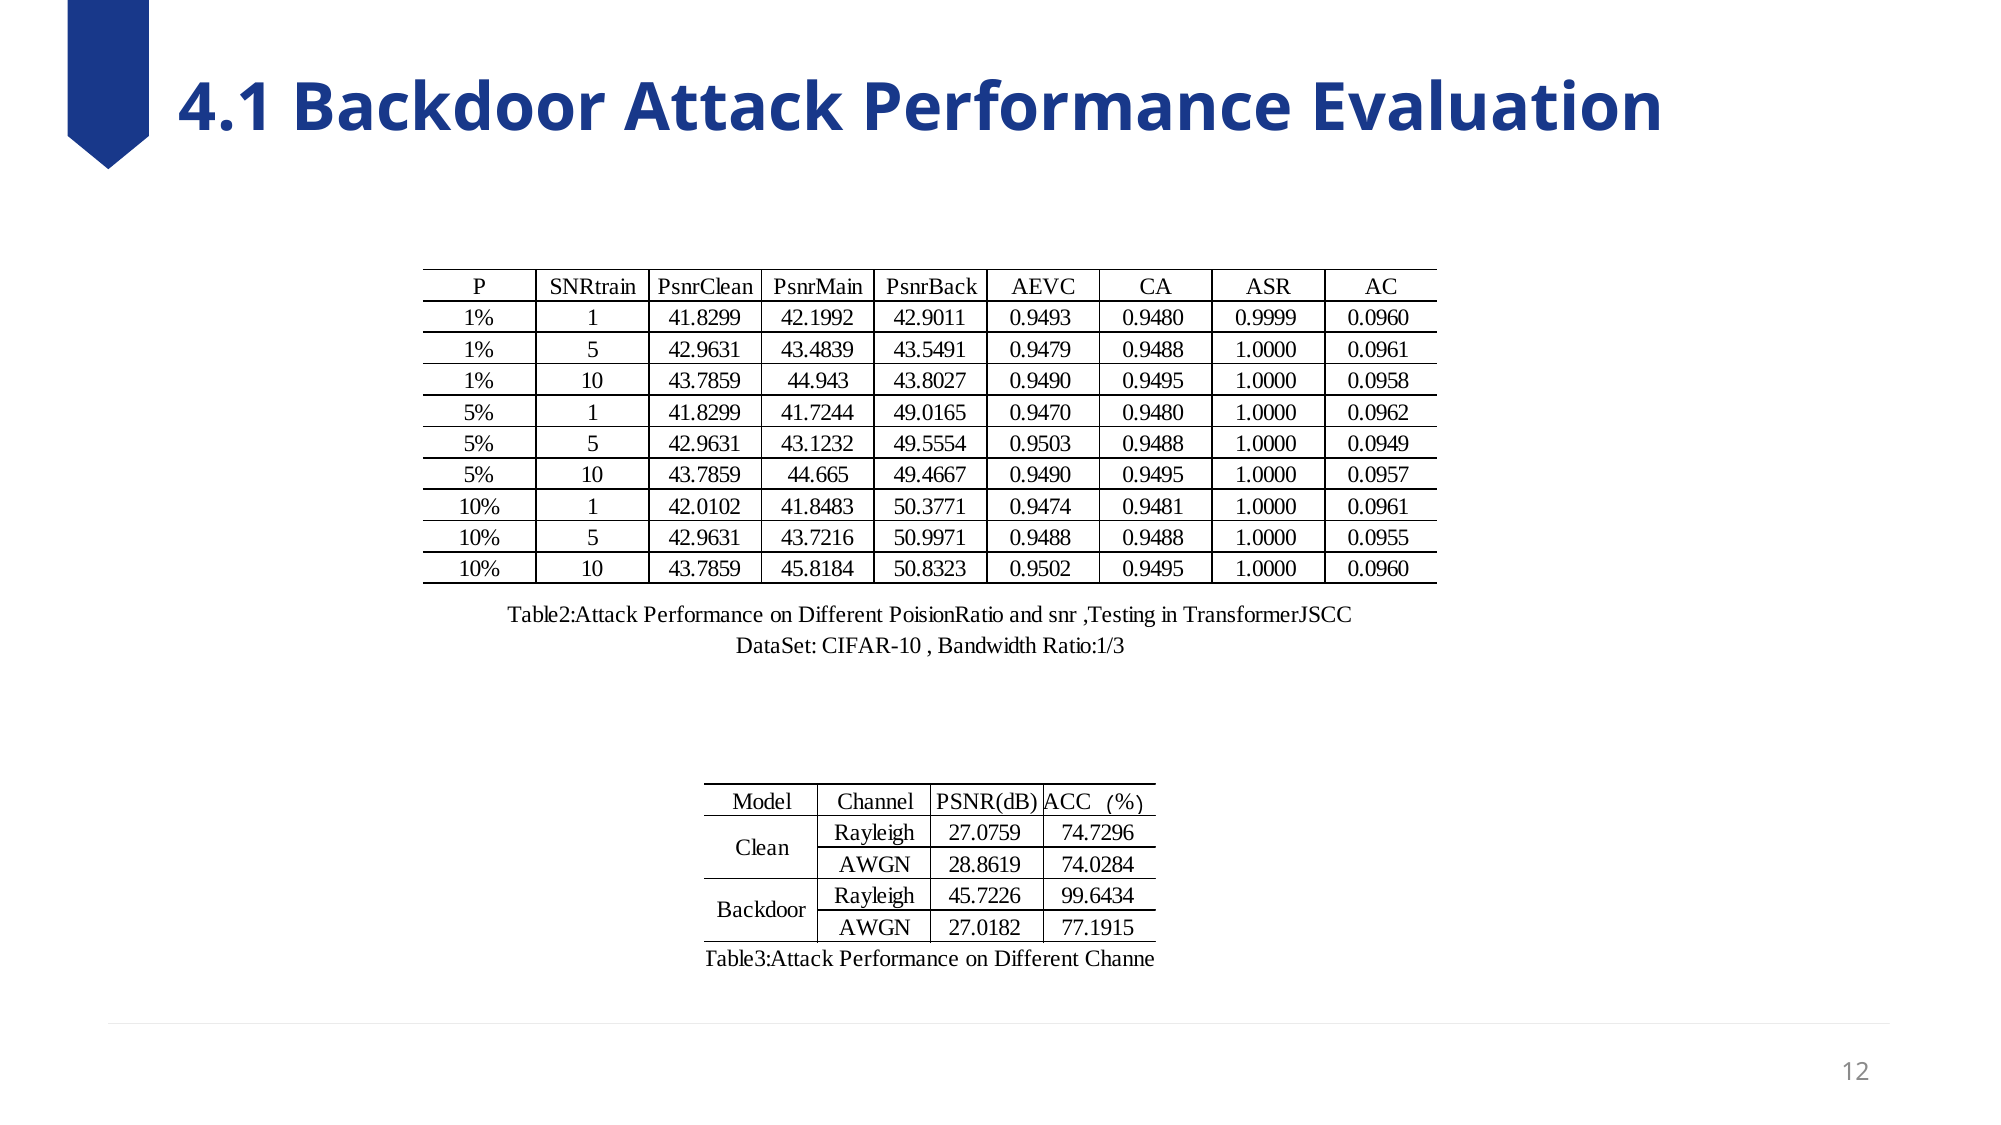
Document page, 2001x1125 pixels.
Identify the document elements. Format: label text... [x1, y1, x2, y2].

title 4.1 Backdoor Attack Performance Evaluation [178, 39, 1788, 169]
slide_number 12 [1434, 1042, 1885, 1103]
picture [704, 783, 1158, 974]
picture [422, 268, 1439, 679]
